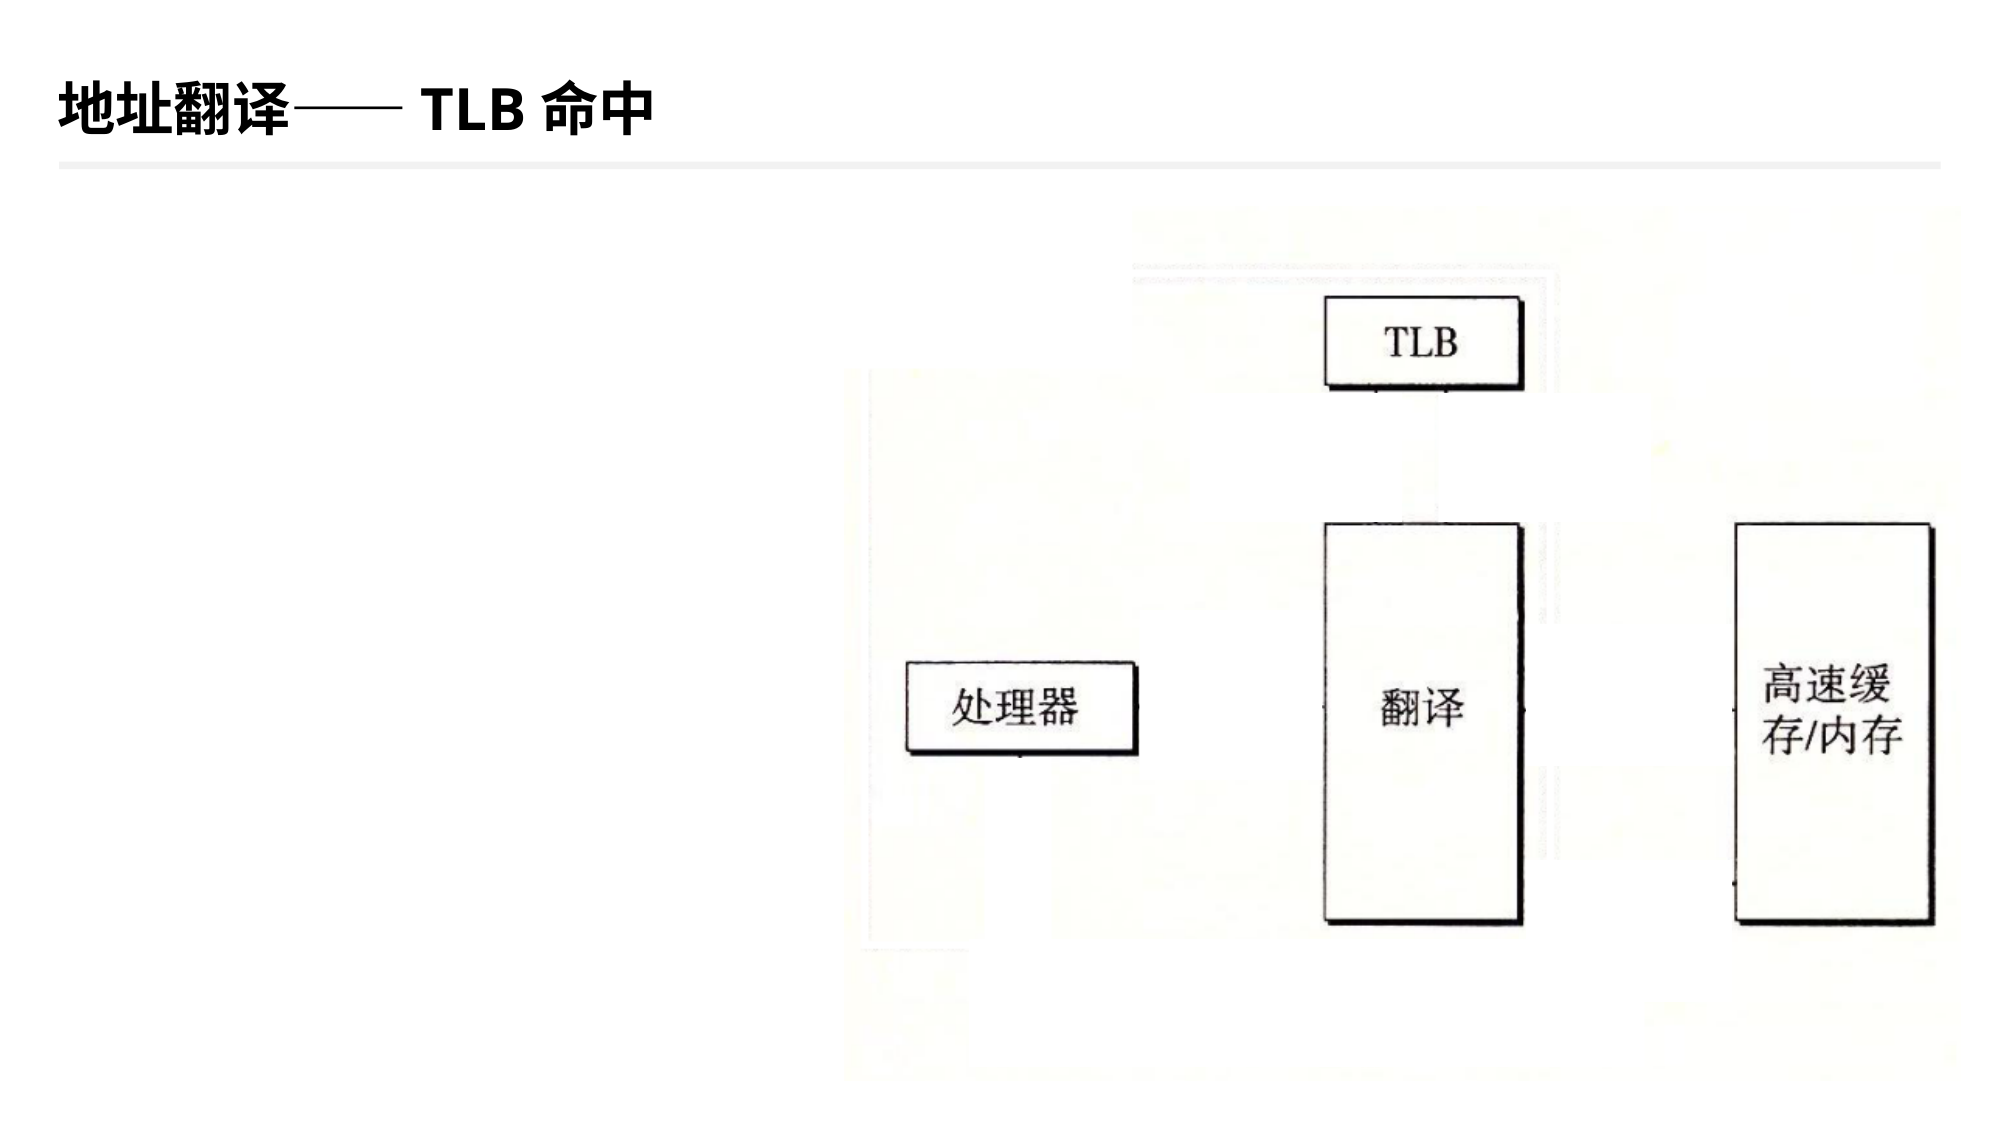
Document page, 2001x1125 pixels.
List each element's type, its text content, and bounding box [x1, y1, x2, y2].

picture [844, 206, 1961, 1081]
text_box 地址翻译——TLB命中 [42, 64, 1518, 150]
